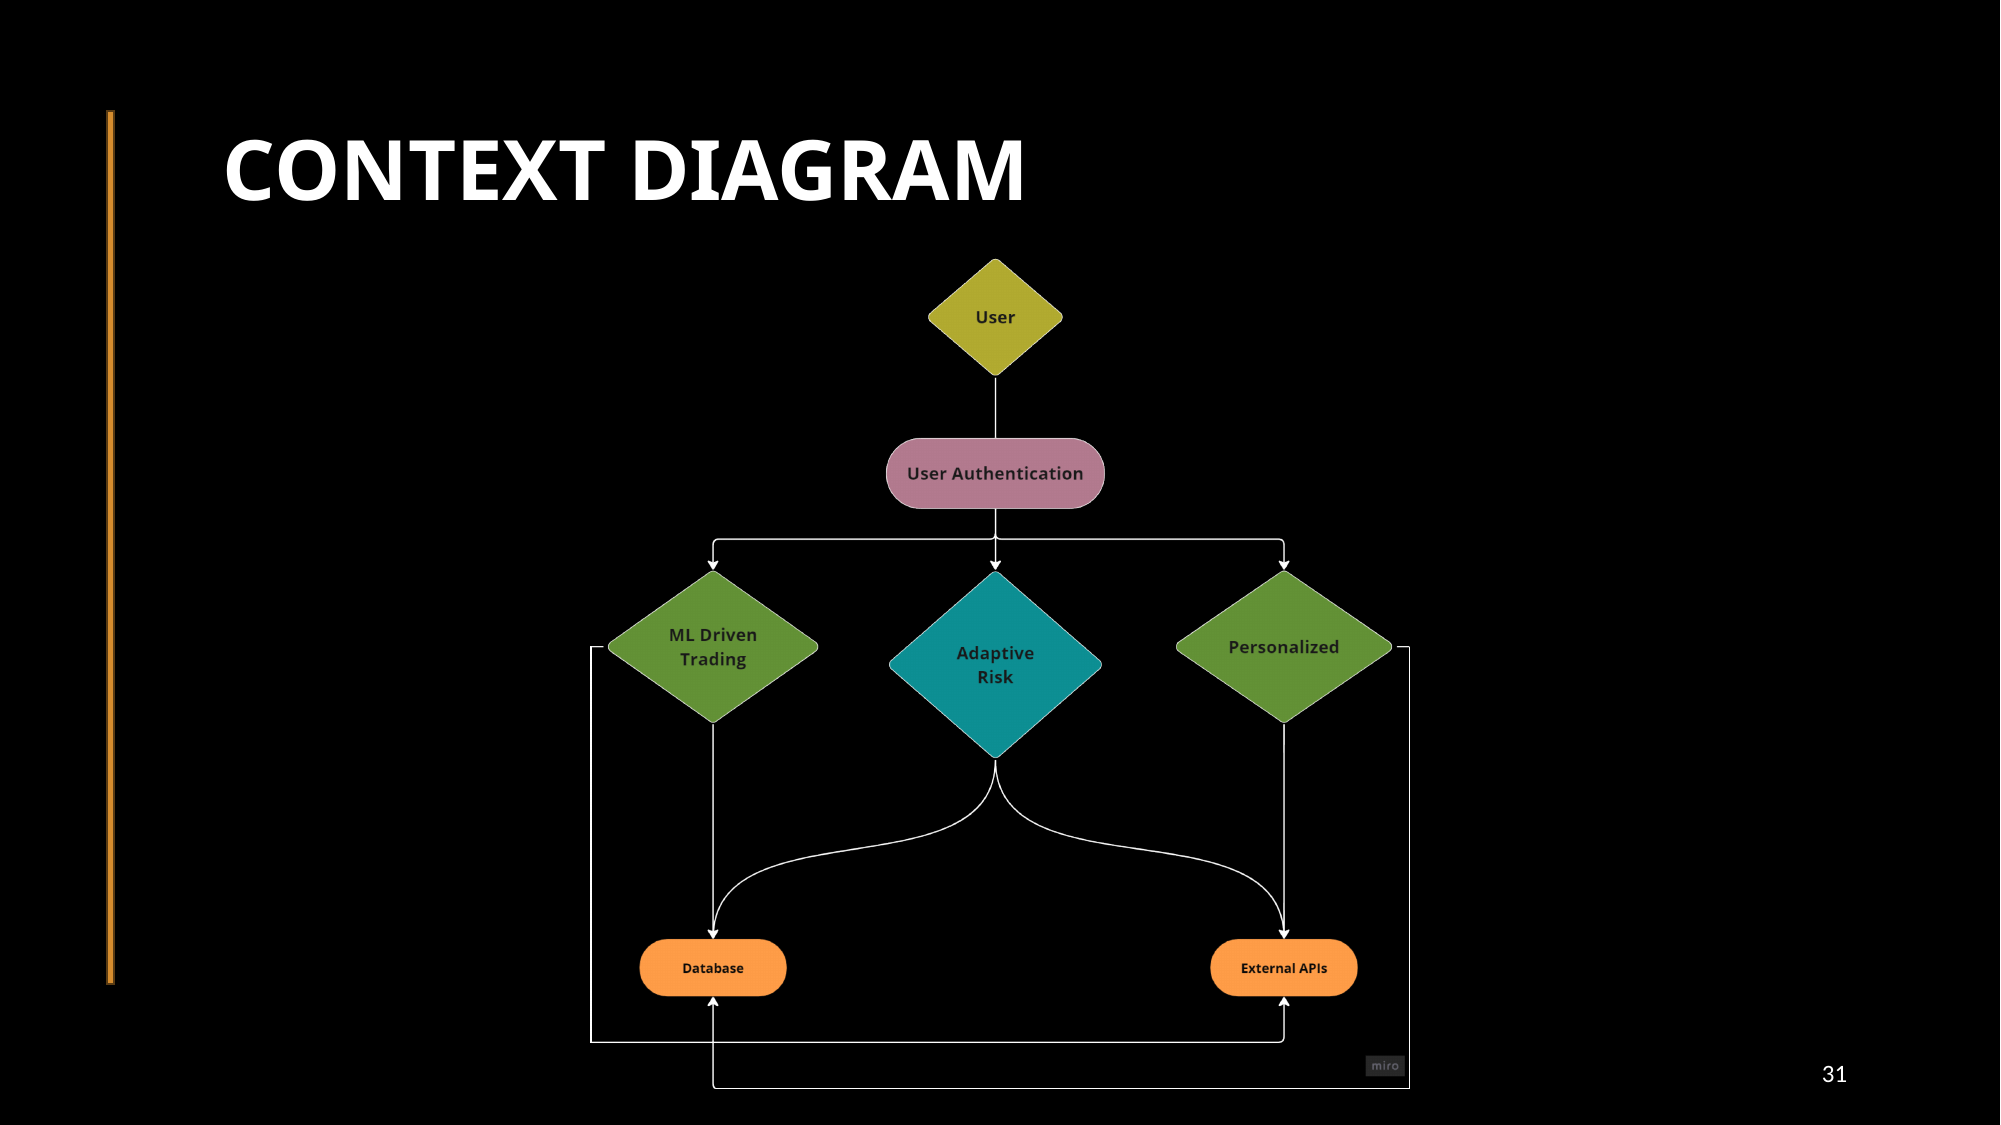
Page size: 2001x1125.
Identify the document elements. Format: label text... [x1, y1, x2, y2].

title CONTEXT DIAGRAM [207, 88, 1564, 258]
slide_number ‹#› [1412, 1042, 1863, 1103]
text_box [106, 110, 115, 985]
picture [589, 256, 1411, 1089]
